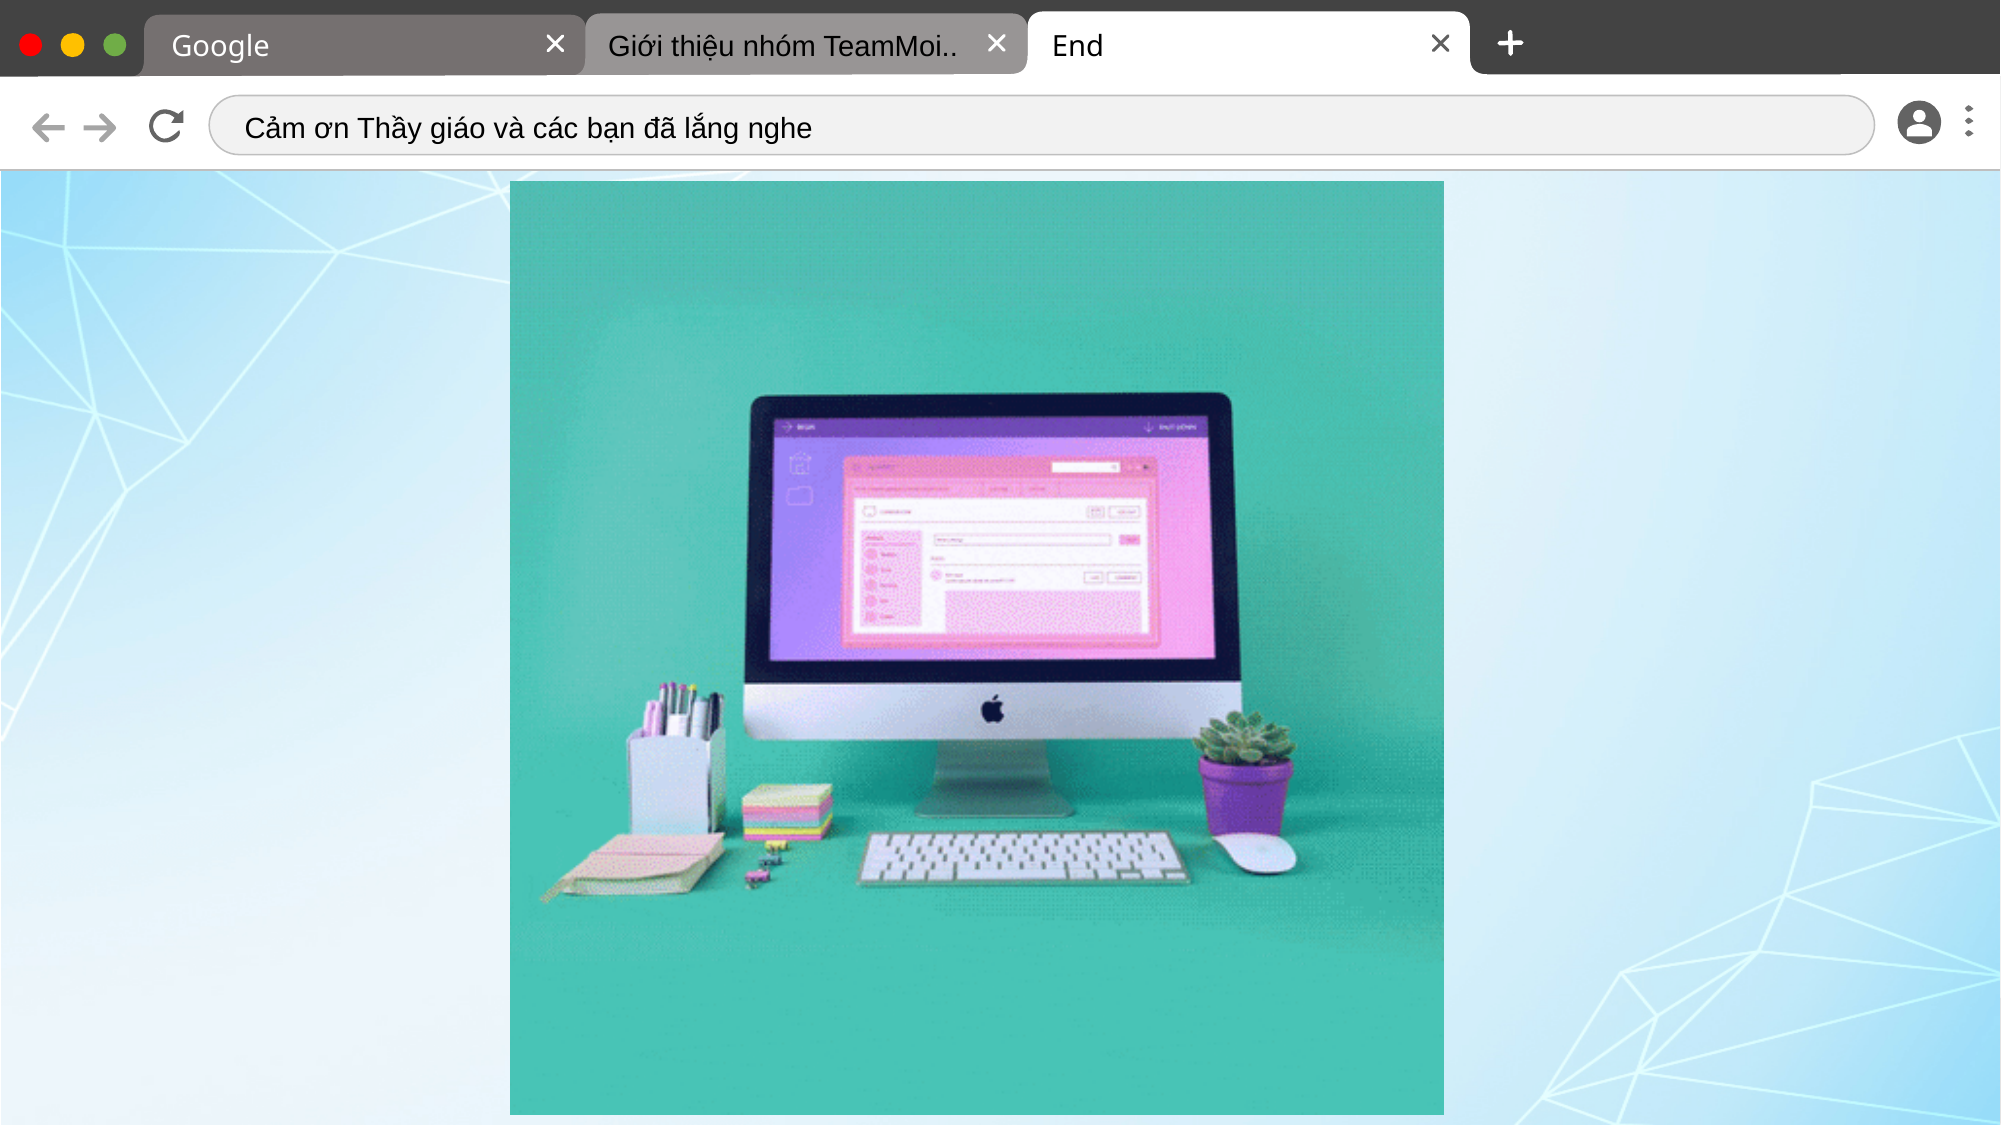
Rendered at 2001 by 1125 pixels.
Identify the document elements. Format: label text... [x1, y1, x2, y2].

text_box Google [156, 19, 455, 70]
text_box End [1036, 19, 1421, 70]
text_box Cảm ơn Thầy giáo và các bạn đã lắng nghe [229, 101, 1281, 153]
picture [1, 170, 2000, 1125]
text_box Giới thiệu nhóm TeamMoi.. [593, 19, 978, 70]
